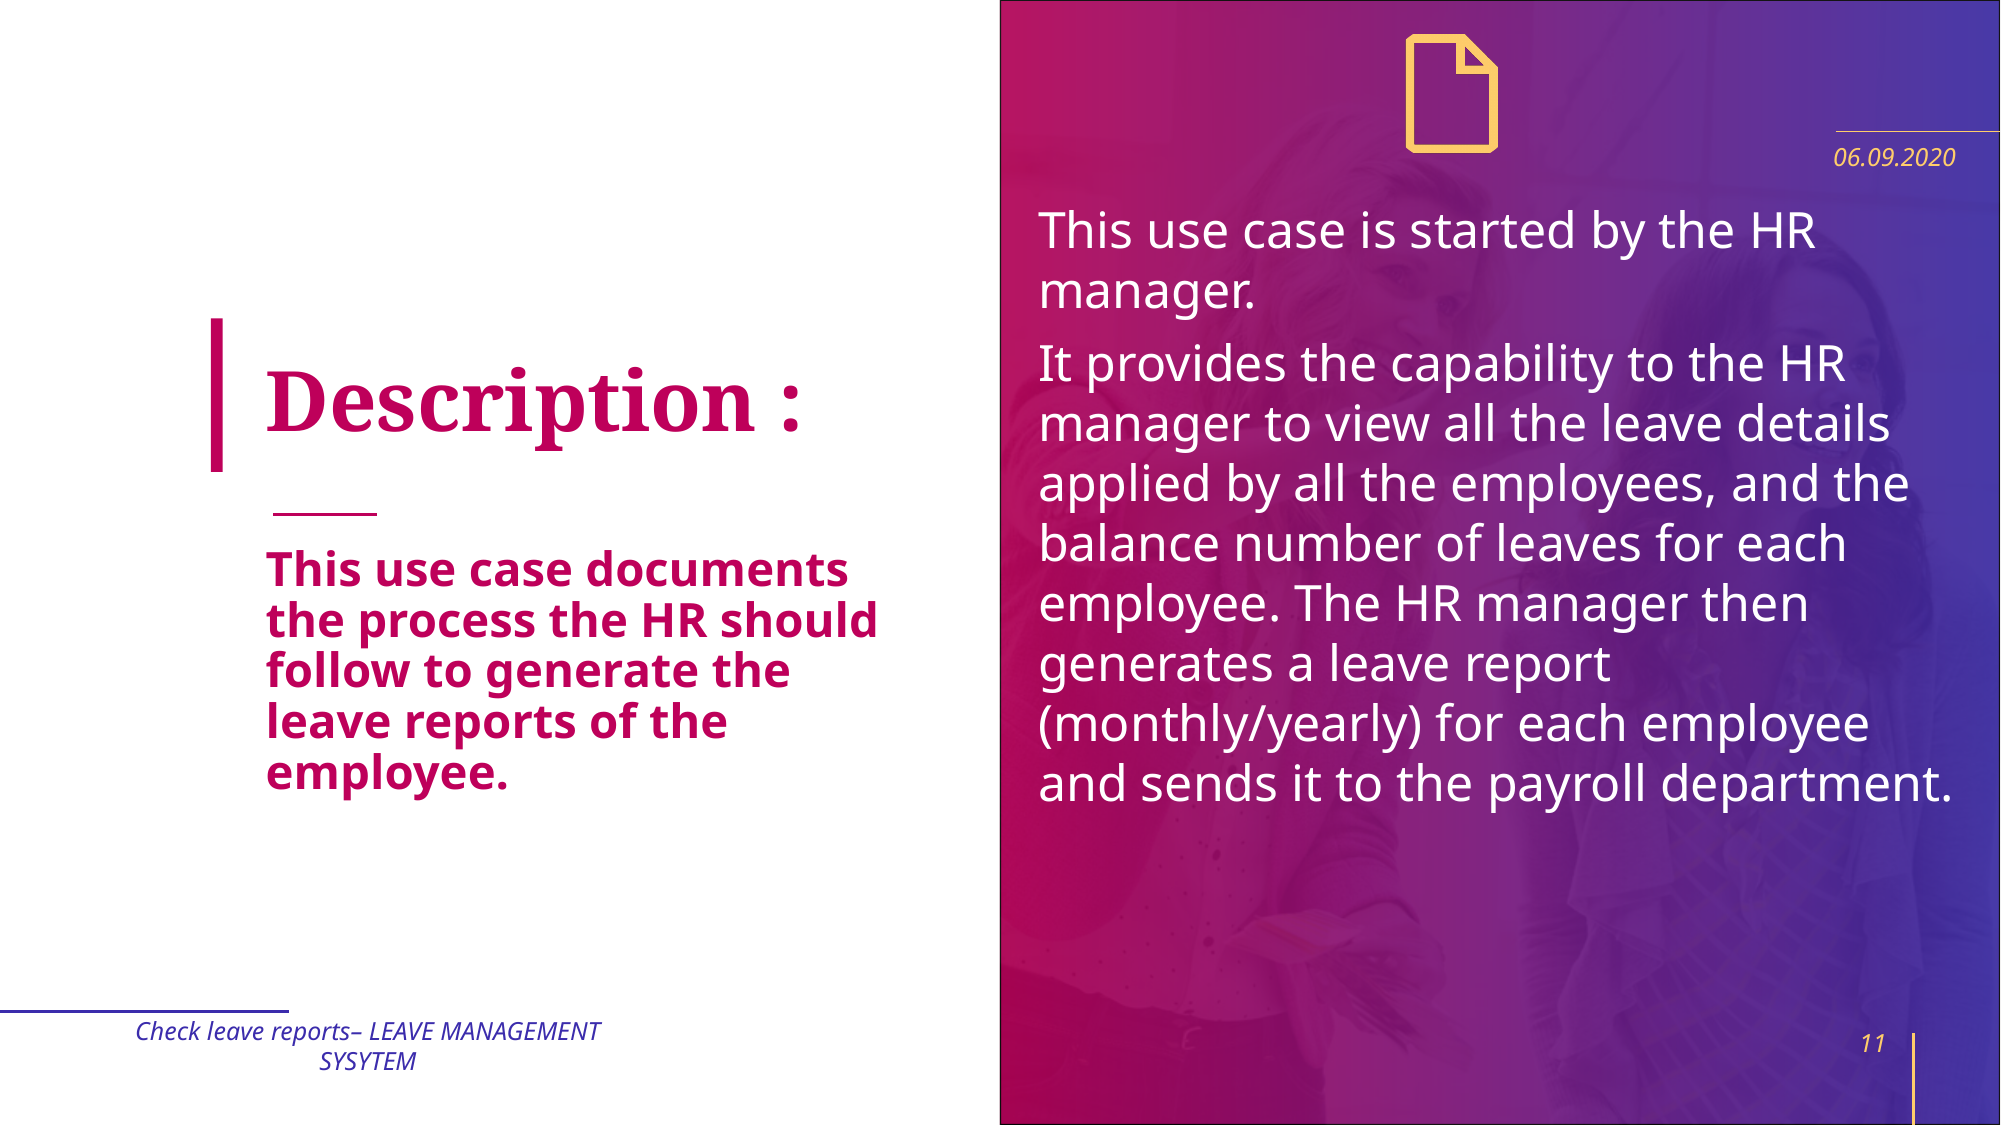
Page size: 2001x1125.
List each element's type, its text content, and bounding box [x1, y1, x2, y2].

list This use case is started by the HR manager. It provides the capability to the HR manager to view all the leave details applied by all the employees, and the balance number of leaves for each employee. The HR manager then generates a leave report (monthly/yearly) for each employee and sends it to the payroll department. [1023, 191, 1974, 864]
slide_number 11 [1451, 1015, 1902, 1075]
subtitle This use case documents the process the HR should follow to generate the leave reports of the employee. [250, 538, 931, 809]
picture [0, 0, 999, 1125]
footer Check leave reports– LEAVE MANAGEMENT SYSYTEM [100, 1015, 636, 1075]
list 06.09.2020 [1818, 137, 1989, 192]
title Description : [250, 278, 931, 531]
picture [1380, 22, 1523, 165]
